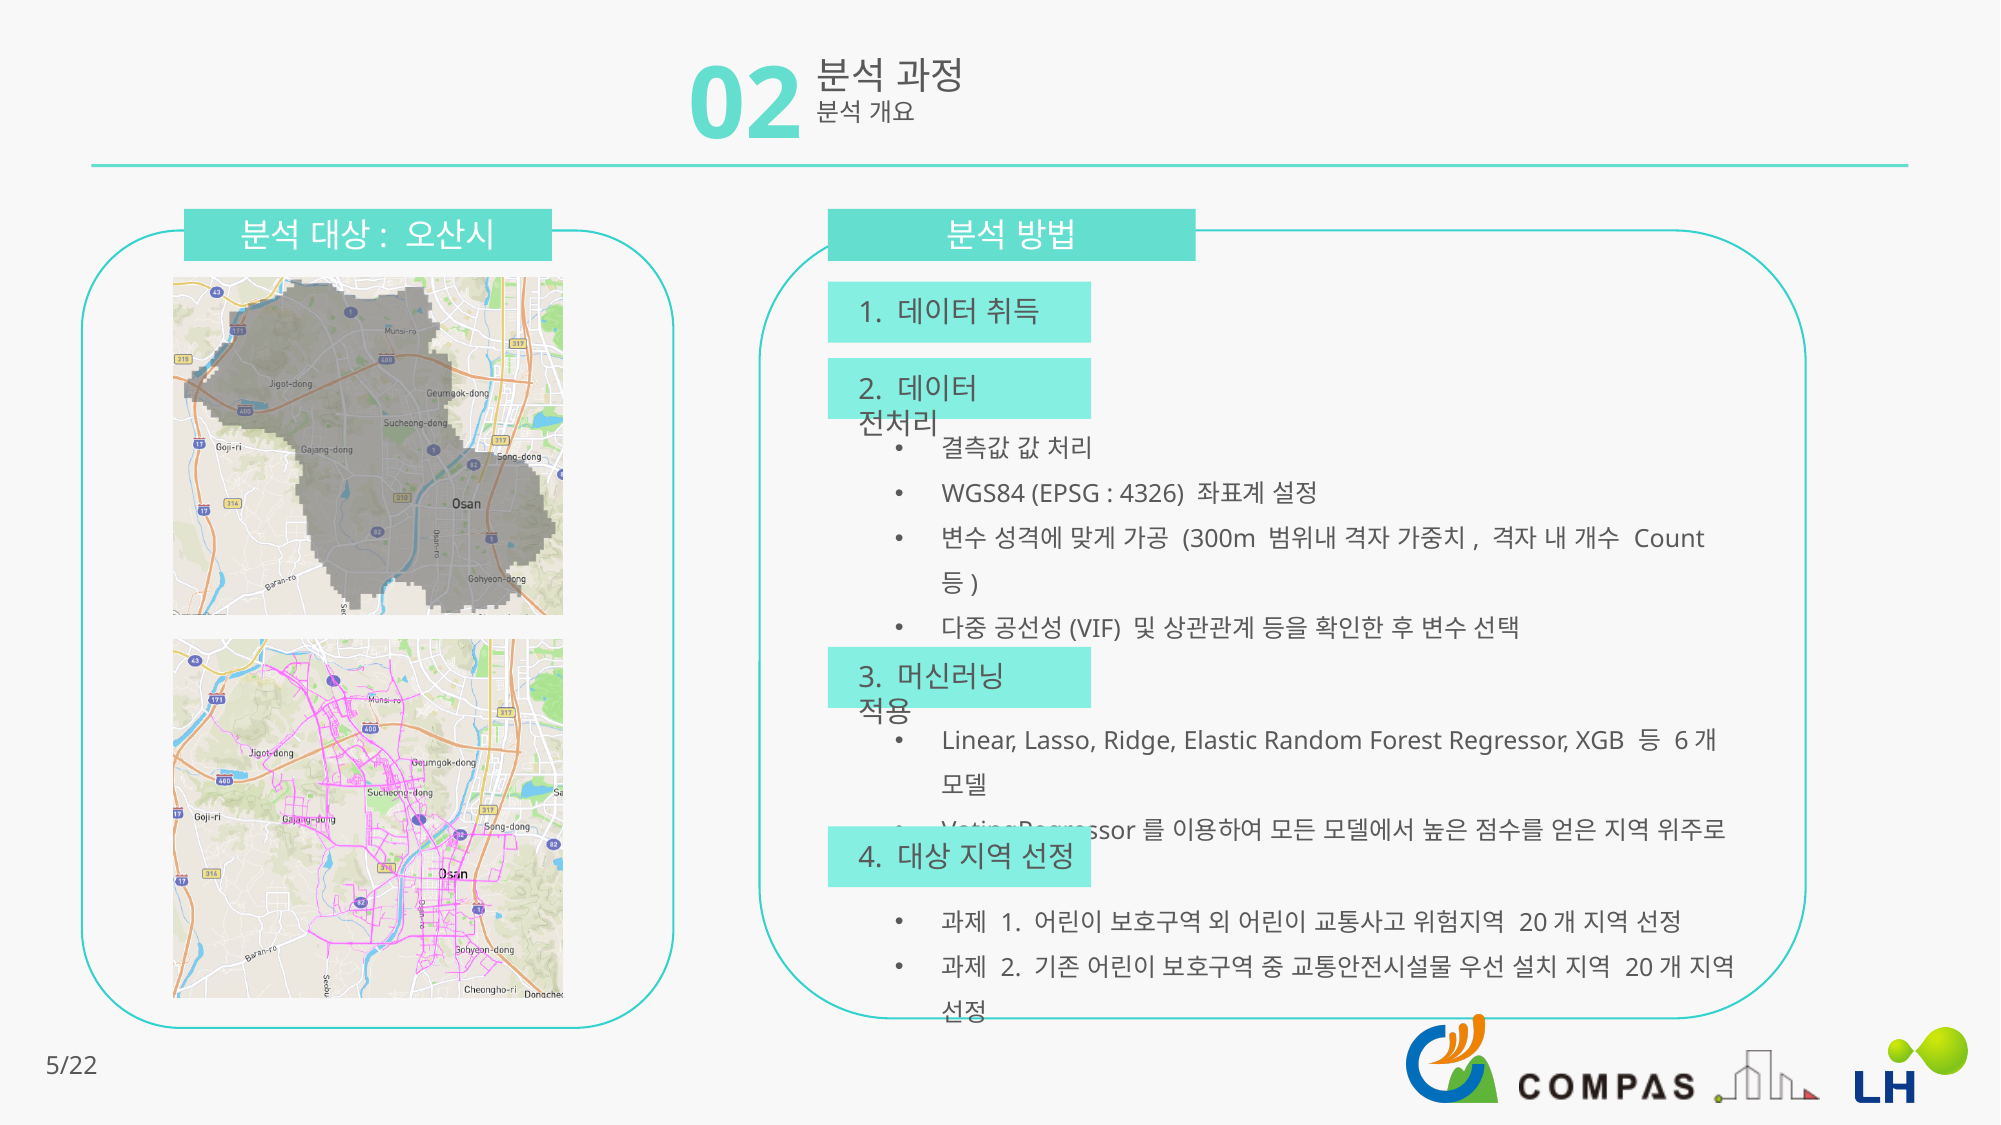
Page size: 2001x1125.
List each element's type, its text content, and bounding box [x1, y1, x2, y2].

text_box [827, 357, 1092, 420]
text_box [827, 825, 1092, 888]
picture [1406, 1014, 1498, 1103]
picture [1519, 1050, 1820, 1103]
text_box 3. 머신러닝 적용 [843, 651, 1071, 737]
text_box 분석 방법 [843, 206, 1180, 262]
text_box Linear, Lasso, Ridge, Elastic Random Forest Regressor, XGB 등 6개 모델 VotingRegressor를 이용하여 모든 모델에서 높은 점수를 얻은 지역 위주로 분석 [880, 702, 1775, 883]
picture [1855, 1027, 1968, 1103]
text_box 분석 대상: 오산시 [199, 206, 537, 262]
text_box 5/22 [30, 1042, 113, 1088]
text_box [827, 208, 843, 262]
text_box [183, 208, 199, 262]
text_box 4. 대상 지역 선정 [843, 830, 1092, 881]
text_box [537, 208, 553, 262]
text_box [827, 281, 1092, 344]
text_box 과제 1. 어린이 보호구역 외 어린이 교통사고 위험지역 20개 지역 선정 과제 2. 기존 어린이 보호구역 중 교통안전시설물 우선 설치 지역 20개 지역 선정 [880, 883, 1775, 1034]
picture [173, 277, 563, 615]
text_box 2. 데이터 전처리 [843, 362, 1071, 448]
text_box [827, 646, 1092, 709]
text_box 결측값 값 처리 WGS84 (EPSG : 4326) 좌표계 설정 변수 성격에 맞게 가공 (300m 범위내 격자 가중치, 격자 내 개수 Count 등) 다중 공선성(VIF) 및 상관관계 등을 확인한 후 변수 선택 정규화 [880, 410, 1762, 695]
picture [173, 639, 563, 998]
text_box [1180, 208, 1197, 262]
text_box [80, 229, 675, 1029]
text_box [673, 30, 1327, 168]
text_box [1327, 163, 1909, 168]
text_box [758, 229, 1807, 1019]
text_box 1. 데이터 취득 [843, 286, 1071, 336]
text_box [90, 163, 673, 168]
